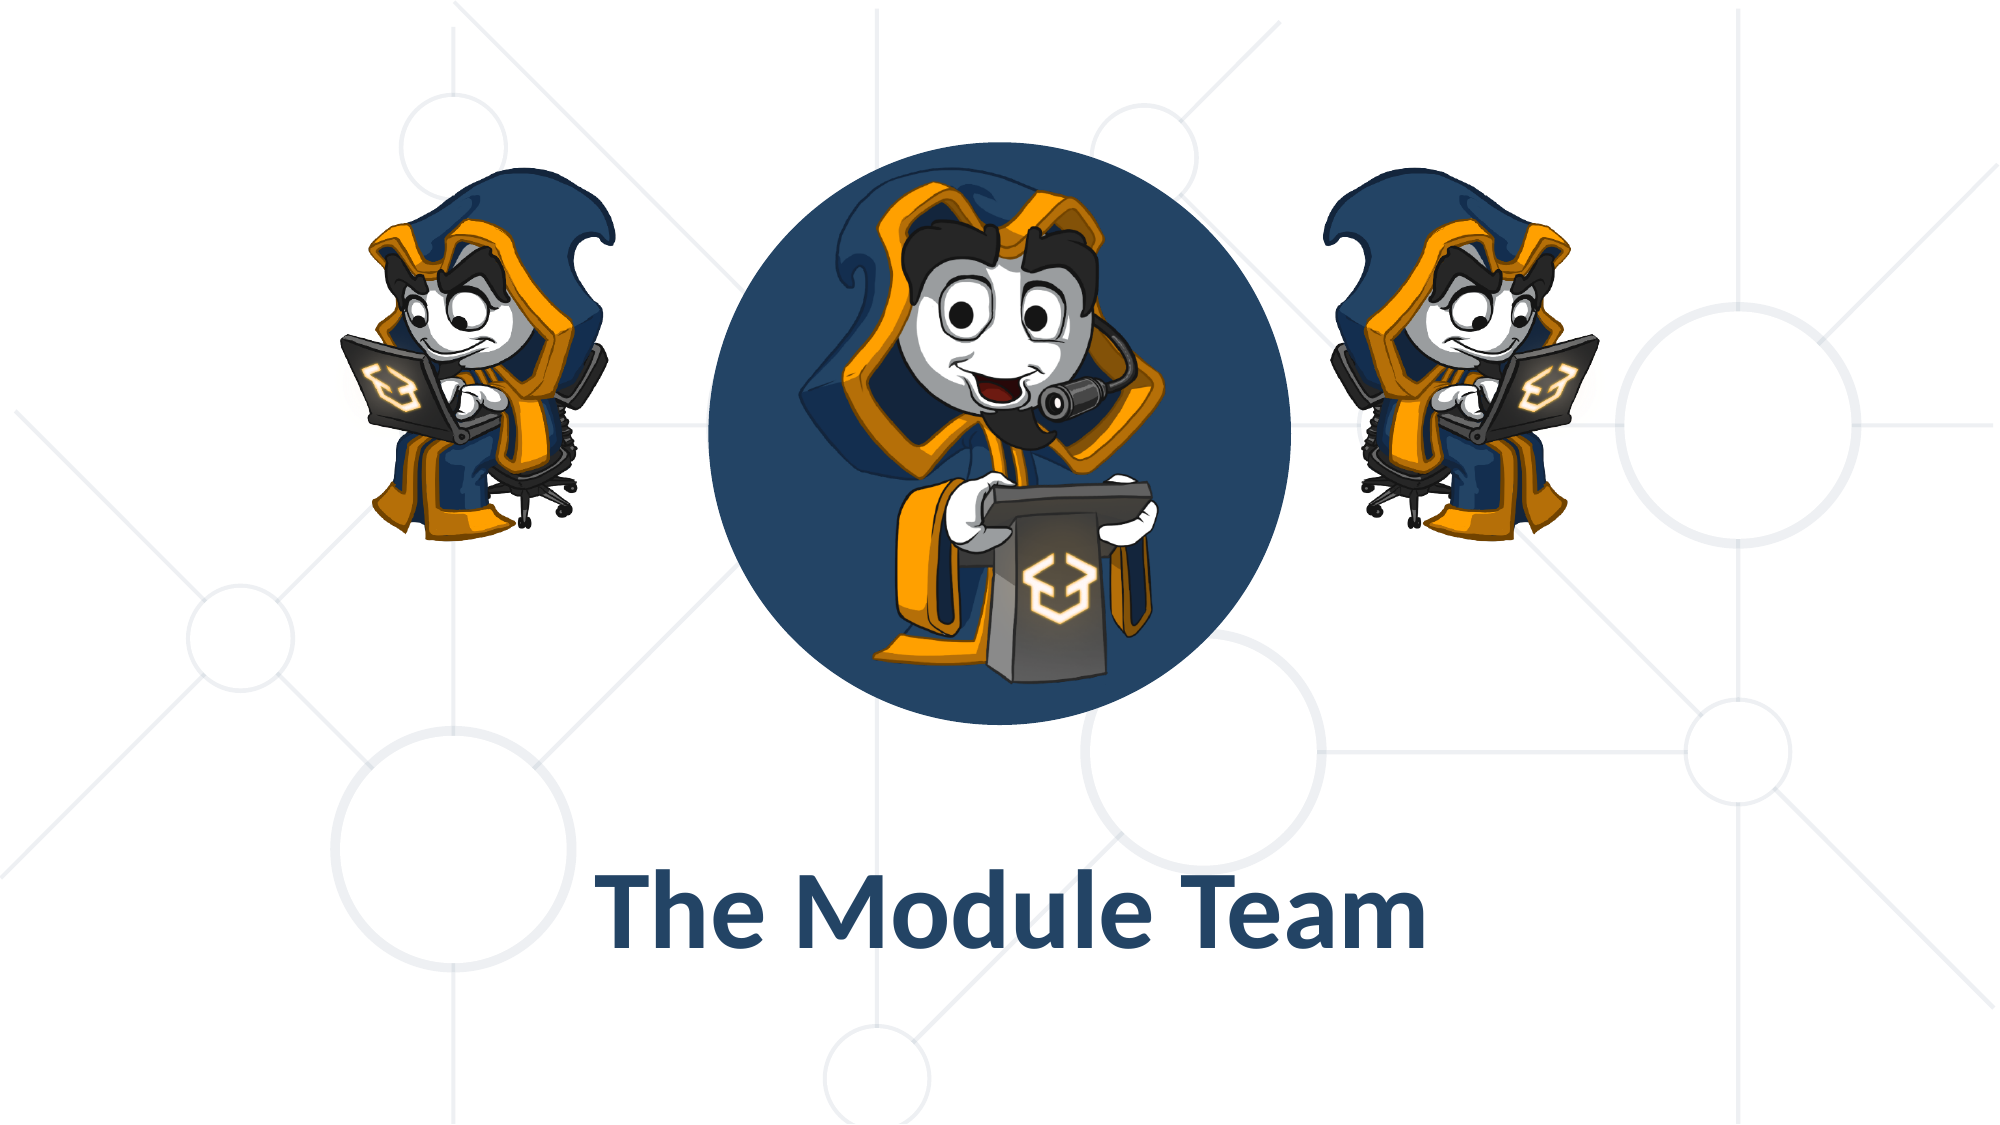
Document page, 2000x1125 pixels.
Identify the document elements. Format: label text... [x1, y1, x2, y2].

list The Module Team [114, 837, 1912, 964]
picture [286, 131, 640, 564]
picture [726, 131, 1652, 708]
